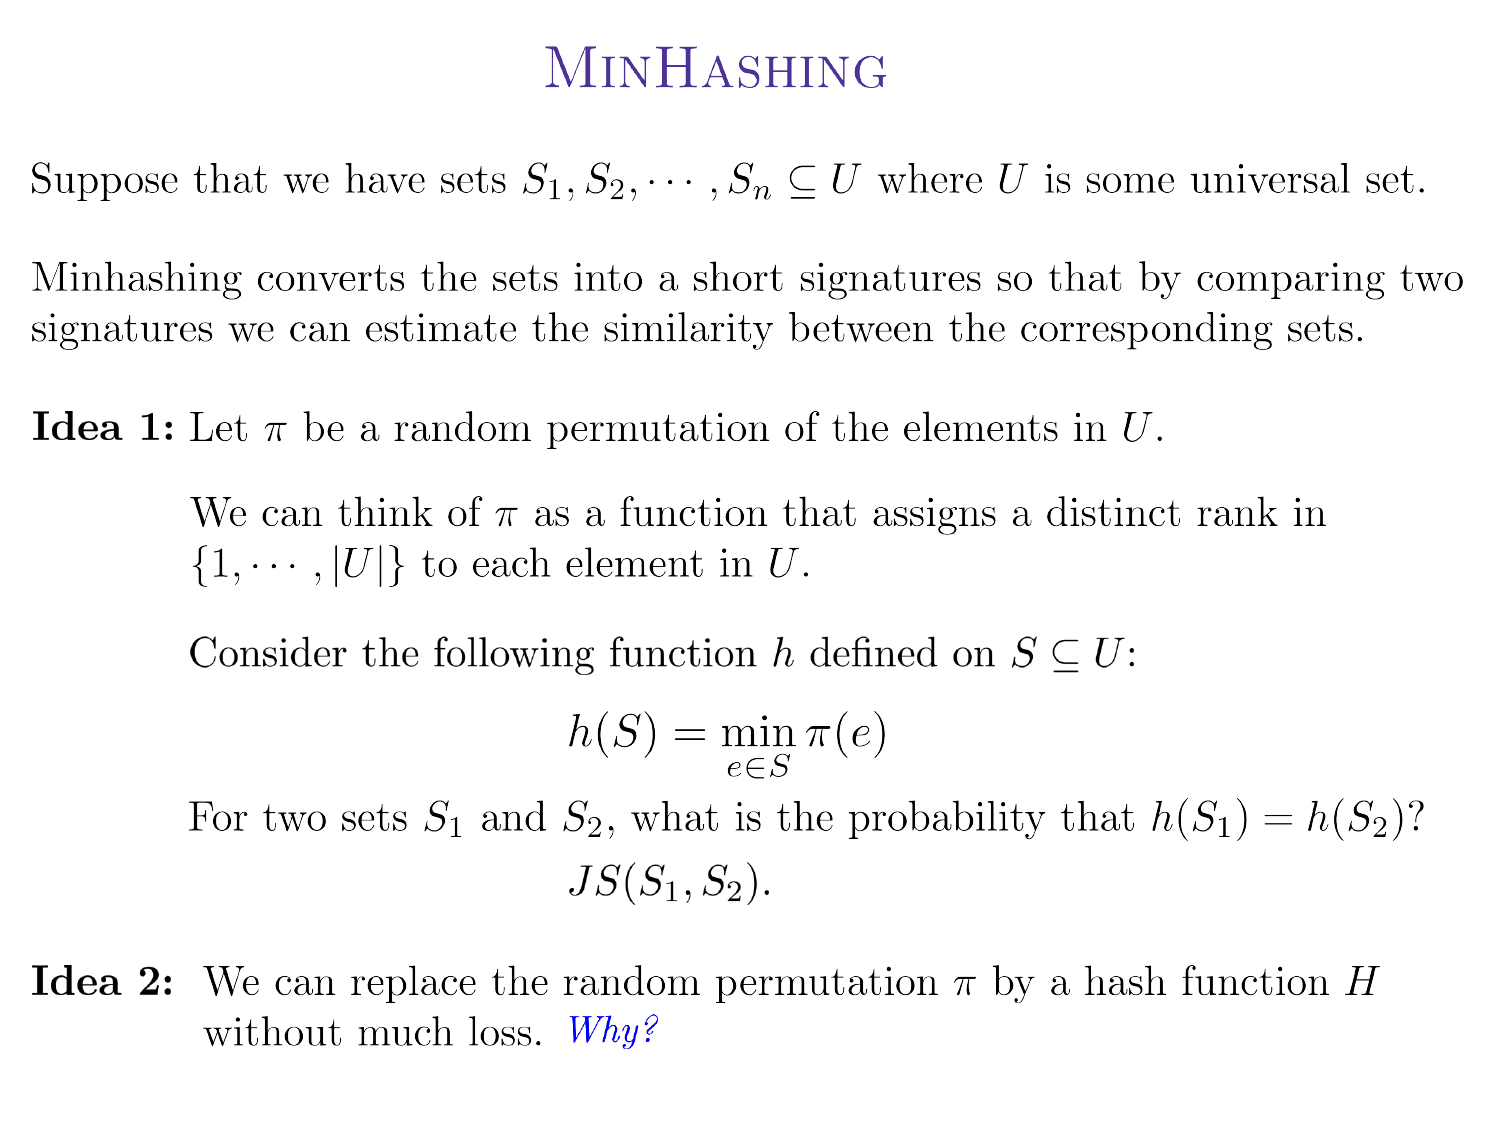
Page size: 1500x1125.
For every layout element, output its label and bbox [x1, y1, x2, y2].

picture [190, 496, 1326, 587]
picture [202, 965, 1381, 1049]
picture [189, 798, 1425, 841]
picture [190, 635, 1135, 675]
picture [31, 965, 171, 995]
picture [31, 260, 1463, 350]
picture [190, 410, 1162, 449]
picture [31, 162, 1425, 201]
picture [569, 710, 886, 779]
picture [569, 862, 769, 906]
picture [33, 410, 172, 441]
picture [544, 46, 886, 88]
